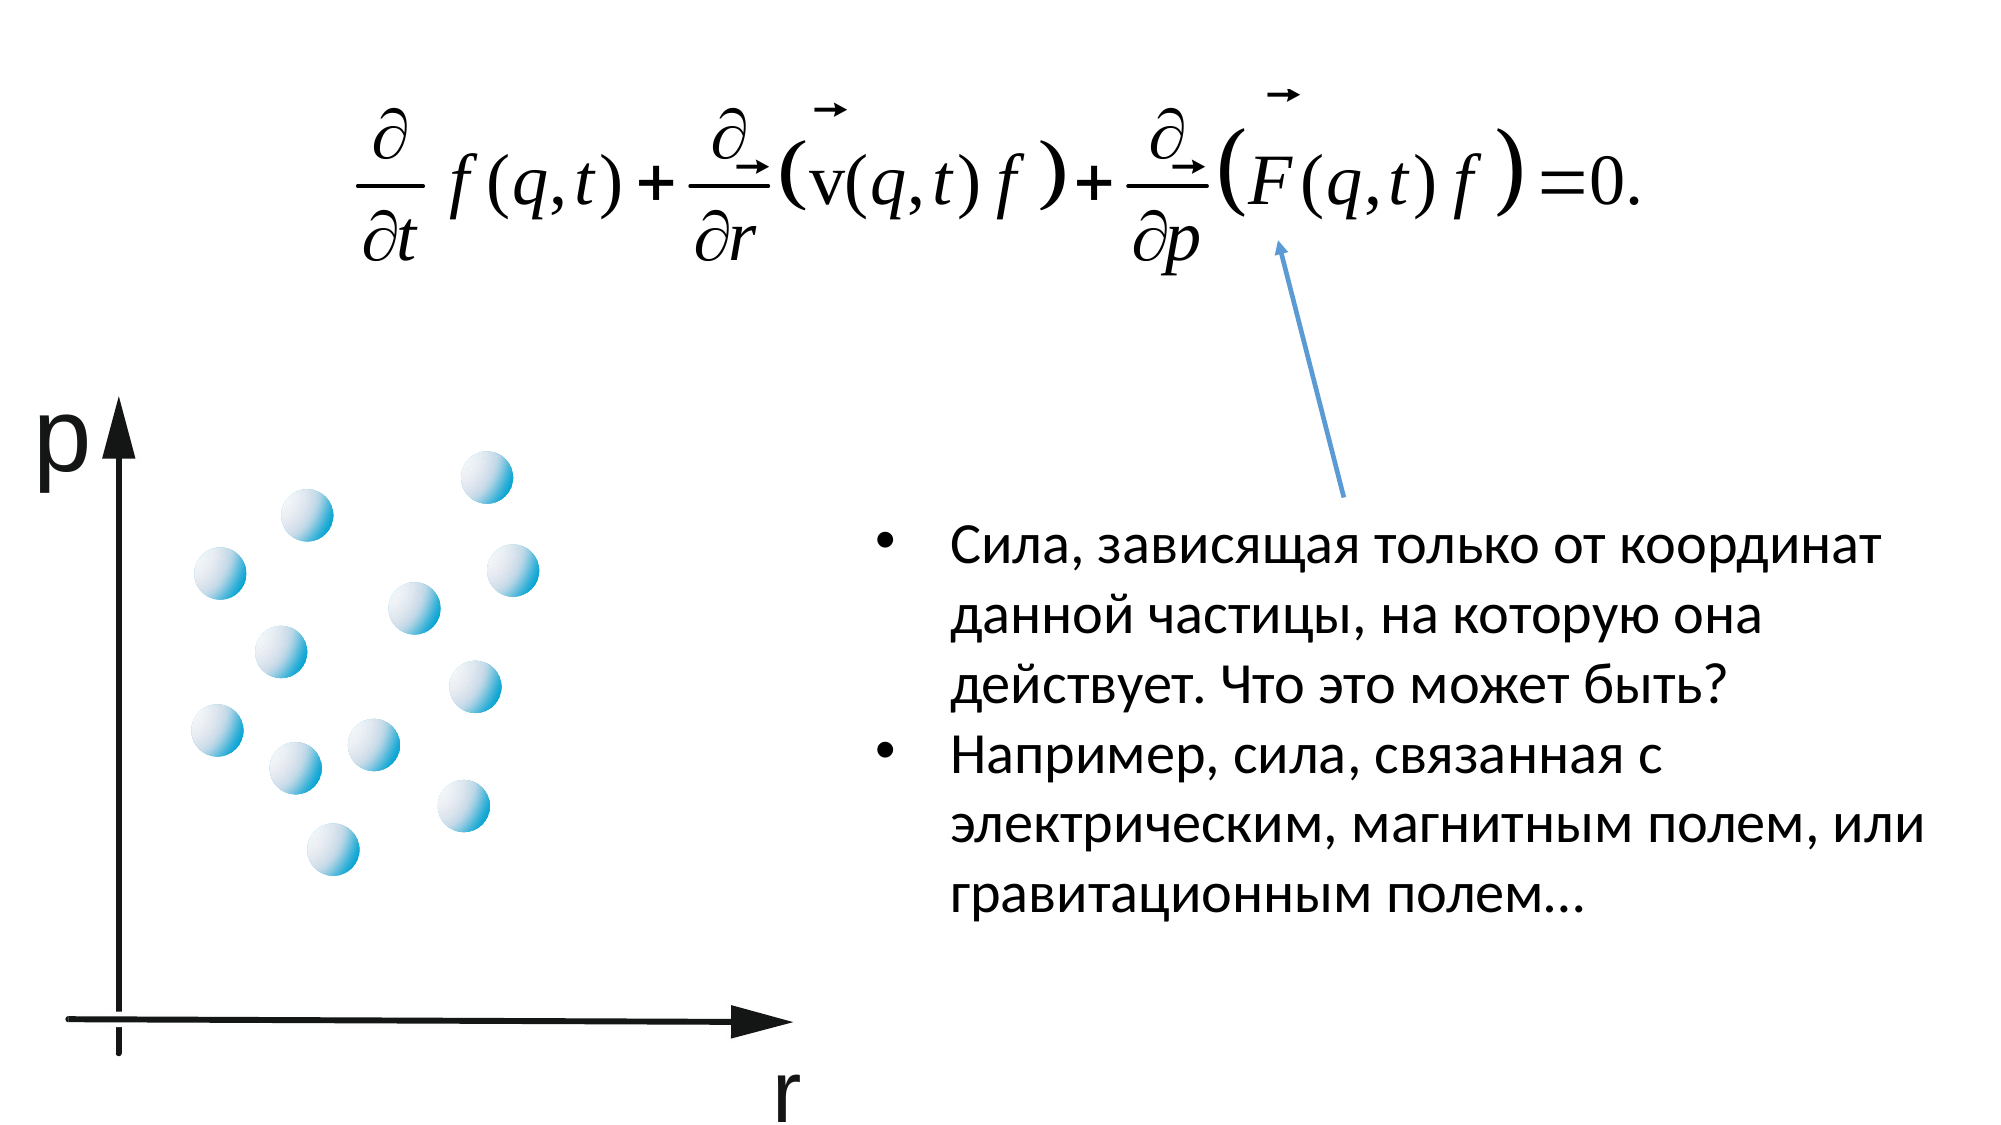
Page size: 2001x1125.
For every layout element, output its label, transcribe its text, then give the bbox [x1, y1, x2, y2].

text_box Сила, зависящая только от координат данной частицы, на которую она действует. Что это может быть? Например, сила, связанная с электрическим, магнитным полем, или гравитационным полем… [860, 497, 1981, 932]
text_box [345, 89, 1655, 289]
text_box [38, 393, 806, 1125]
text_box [1277, 240, 1344, 498]
